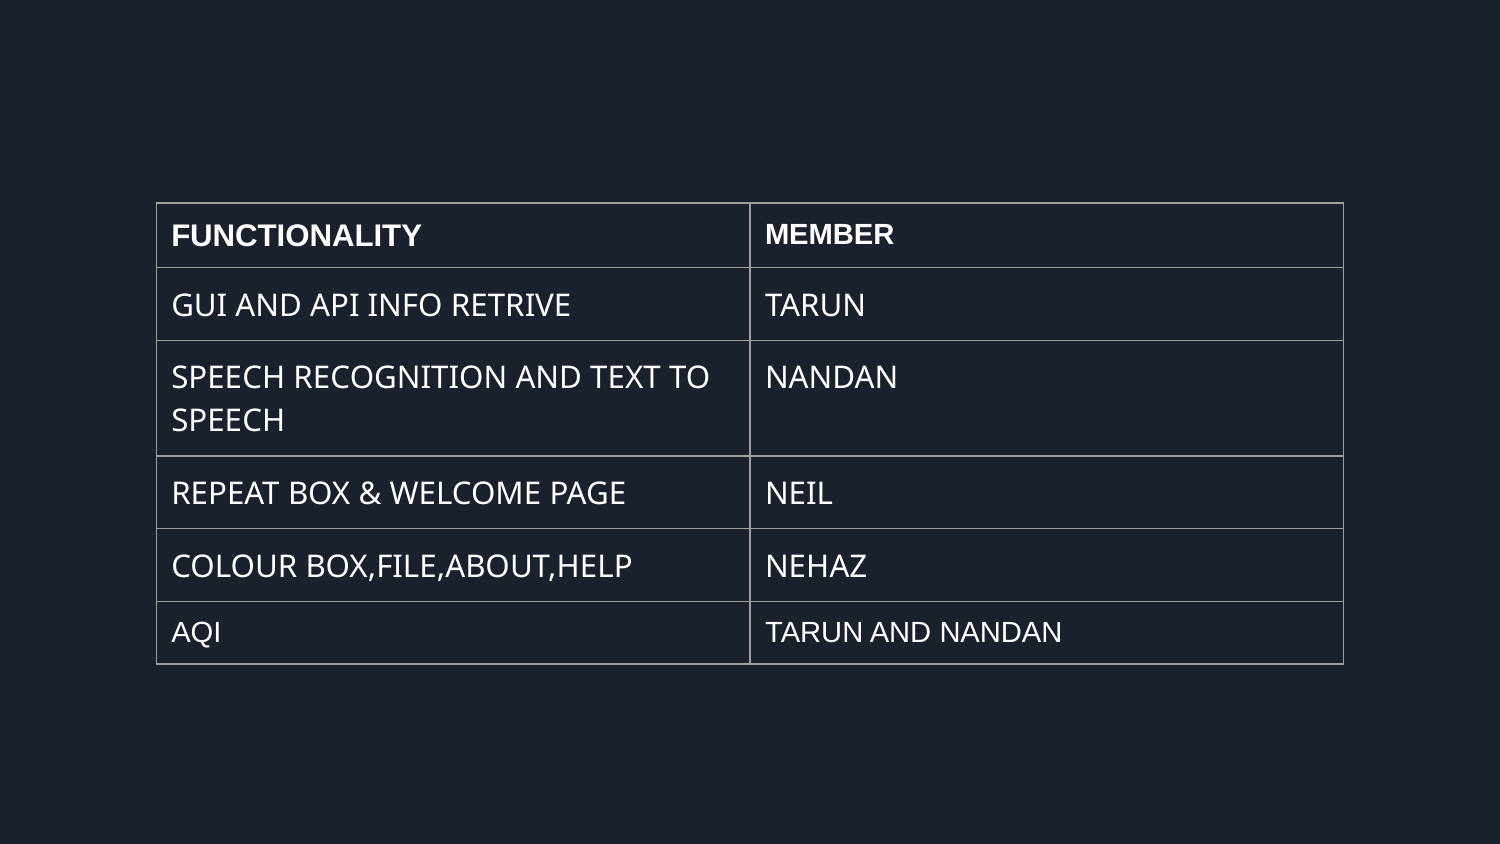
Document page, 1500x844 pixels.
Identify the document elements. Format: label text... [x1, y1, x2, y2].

table_cell REPEAT BOX & WELCOME PAGE [157, 457, 749, 528]
table_cell NEHAZ [751, 529, 1343, 601]
table_cell GUI AND API INFO RETRIVE [157, 268, 749, 340]
table_cell TARUN AND NANDAN [751, 602, 1343, 663]
table_header FUNCTIONALITY [157, 204, 749, 267]
table_header MEMBER [751, 204, 1343, 267]
table_cell AQI [157, 602, 749, 663]
table_cell SPEECH RECOGNITION AND TEXT TO SPEECH [157, 341, 749, 455]
table_cell COLOUR BOX,FILE,ABOUT,HELP [157, 529, 749, 601]
table_cell TARUN [751, 268, 1343, 340]
table_cell NEIL [751, 457, 1343, 528]
table_cell NANDAN [751, 341, 1343, 455]
